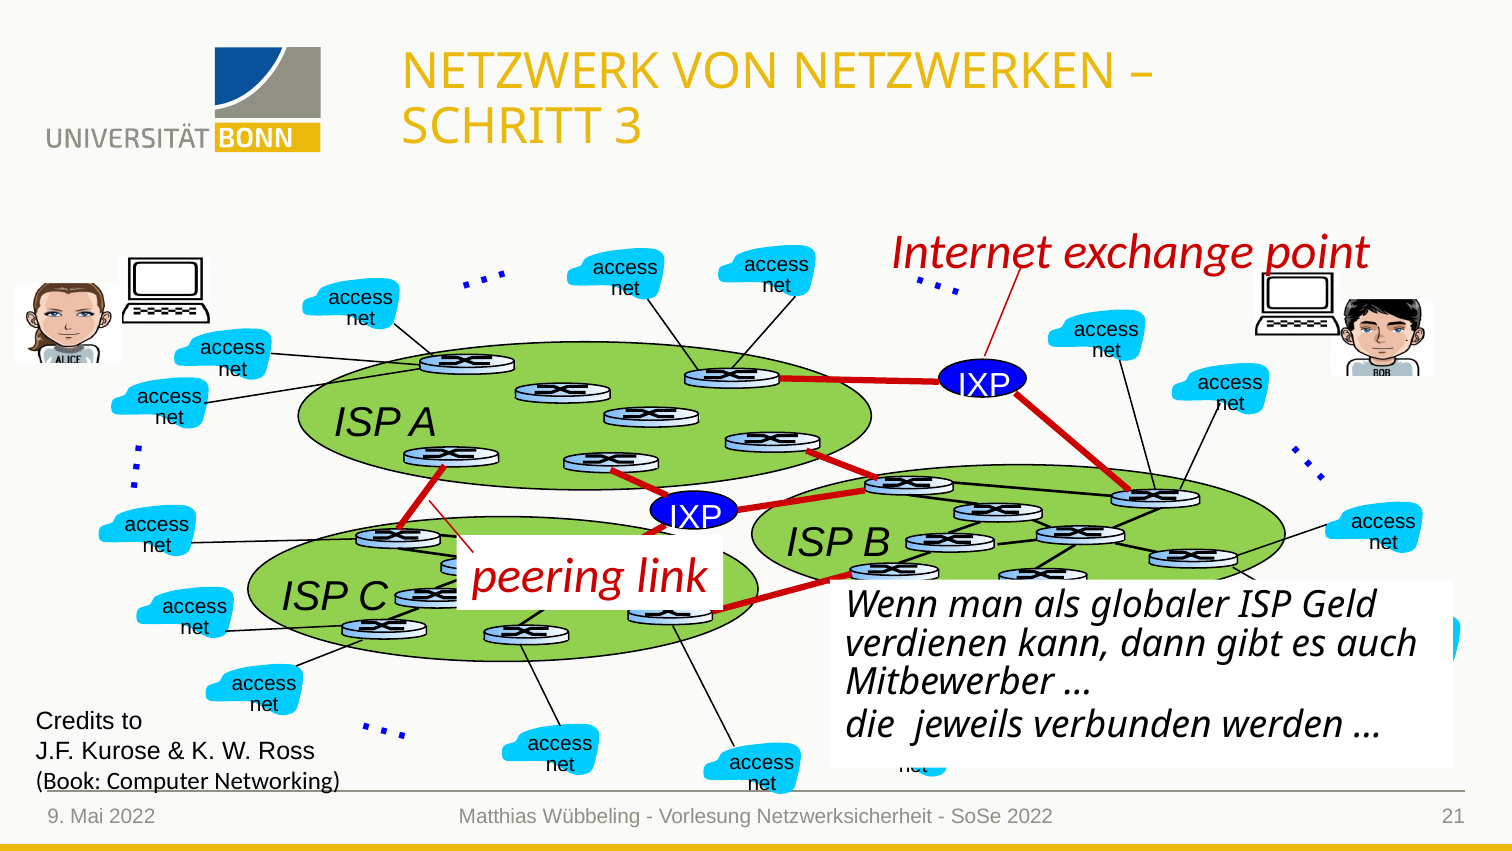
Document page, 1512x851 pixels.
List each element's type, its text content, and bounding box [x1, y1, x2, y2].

picture [15, 282, 74, 363]
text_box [871, 210, 1391, 357]
slide_number 21 [1370, 814, 1465, 839]
text_box Credits to J.F. Kurose & K. W. Ross (Book: Computer Networking) [20, 696, 69, 802]
footer Matthias Wübbeling - Vorlesung Netzwerksicherheit - SoSe 2022 [342, 814, 1170, 839]
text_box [74, 218, 1470, 806]
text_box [779, 355, 1130, 491]
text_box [397, 450, 879, 612]
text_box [428, 500, 726, 612]
title Netzwerk von Netzwerken – Schritt 3 [401, 47, 1465, 154]
slide_number 9. Mai 2022 [47, 791, 189, 839]
